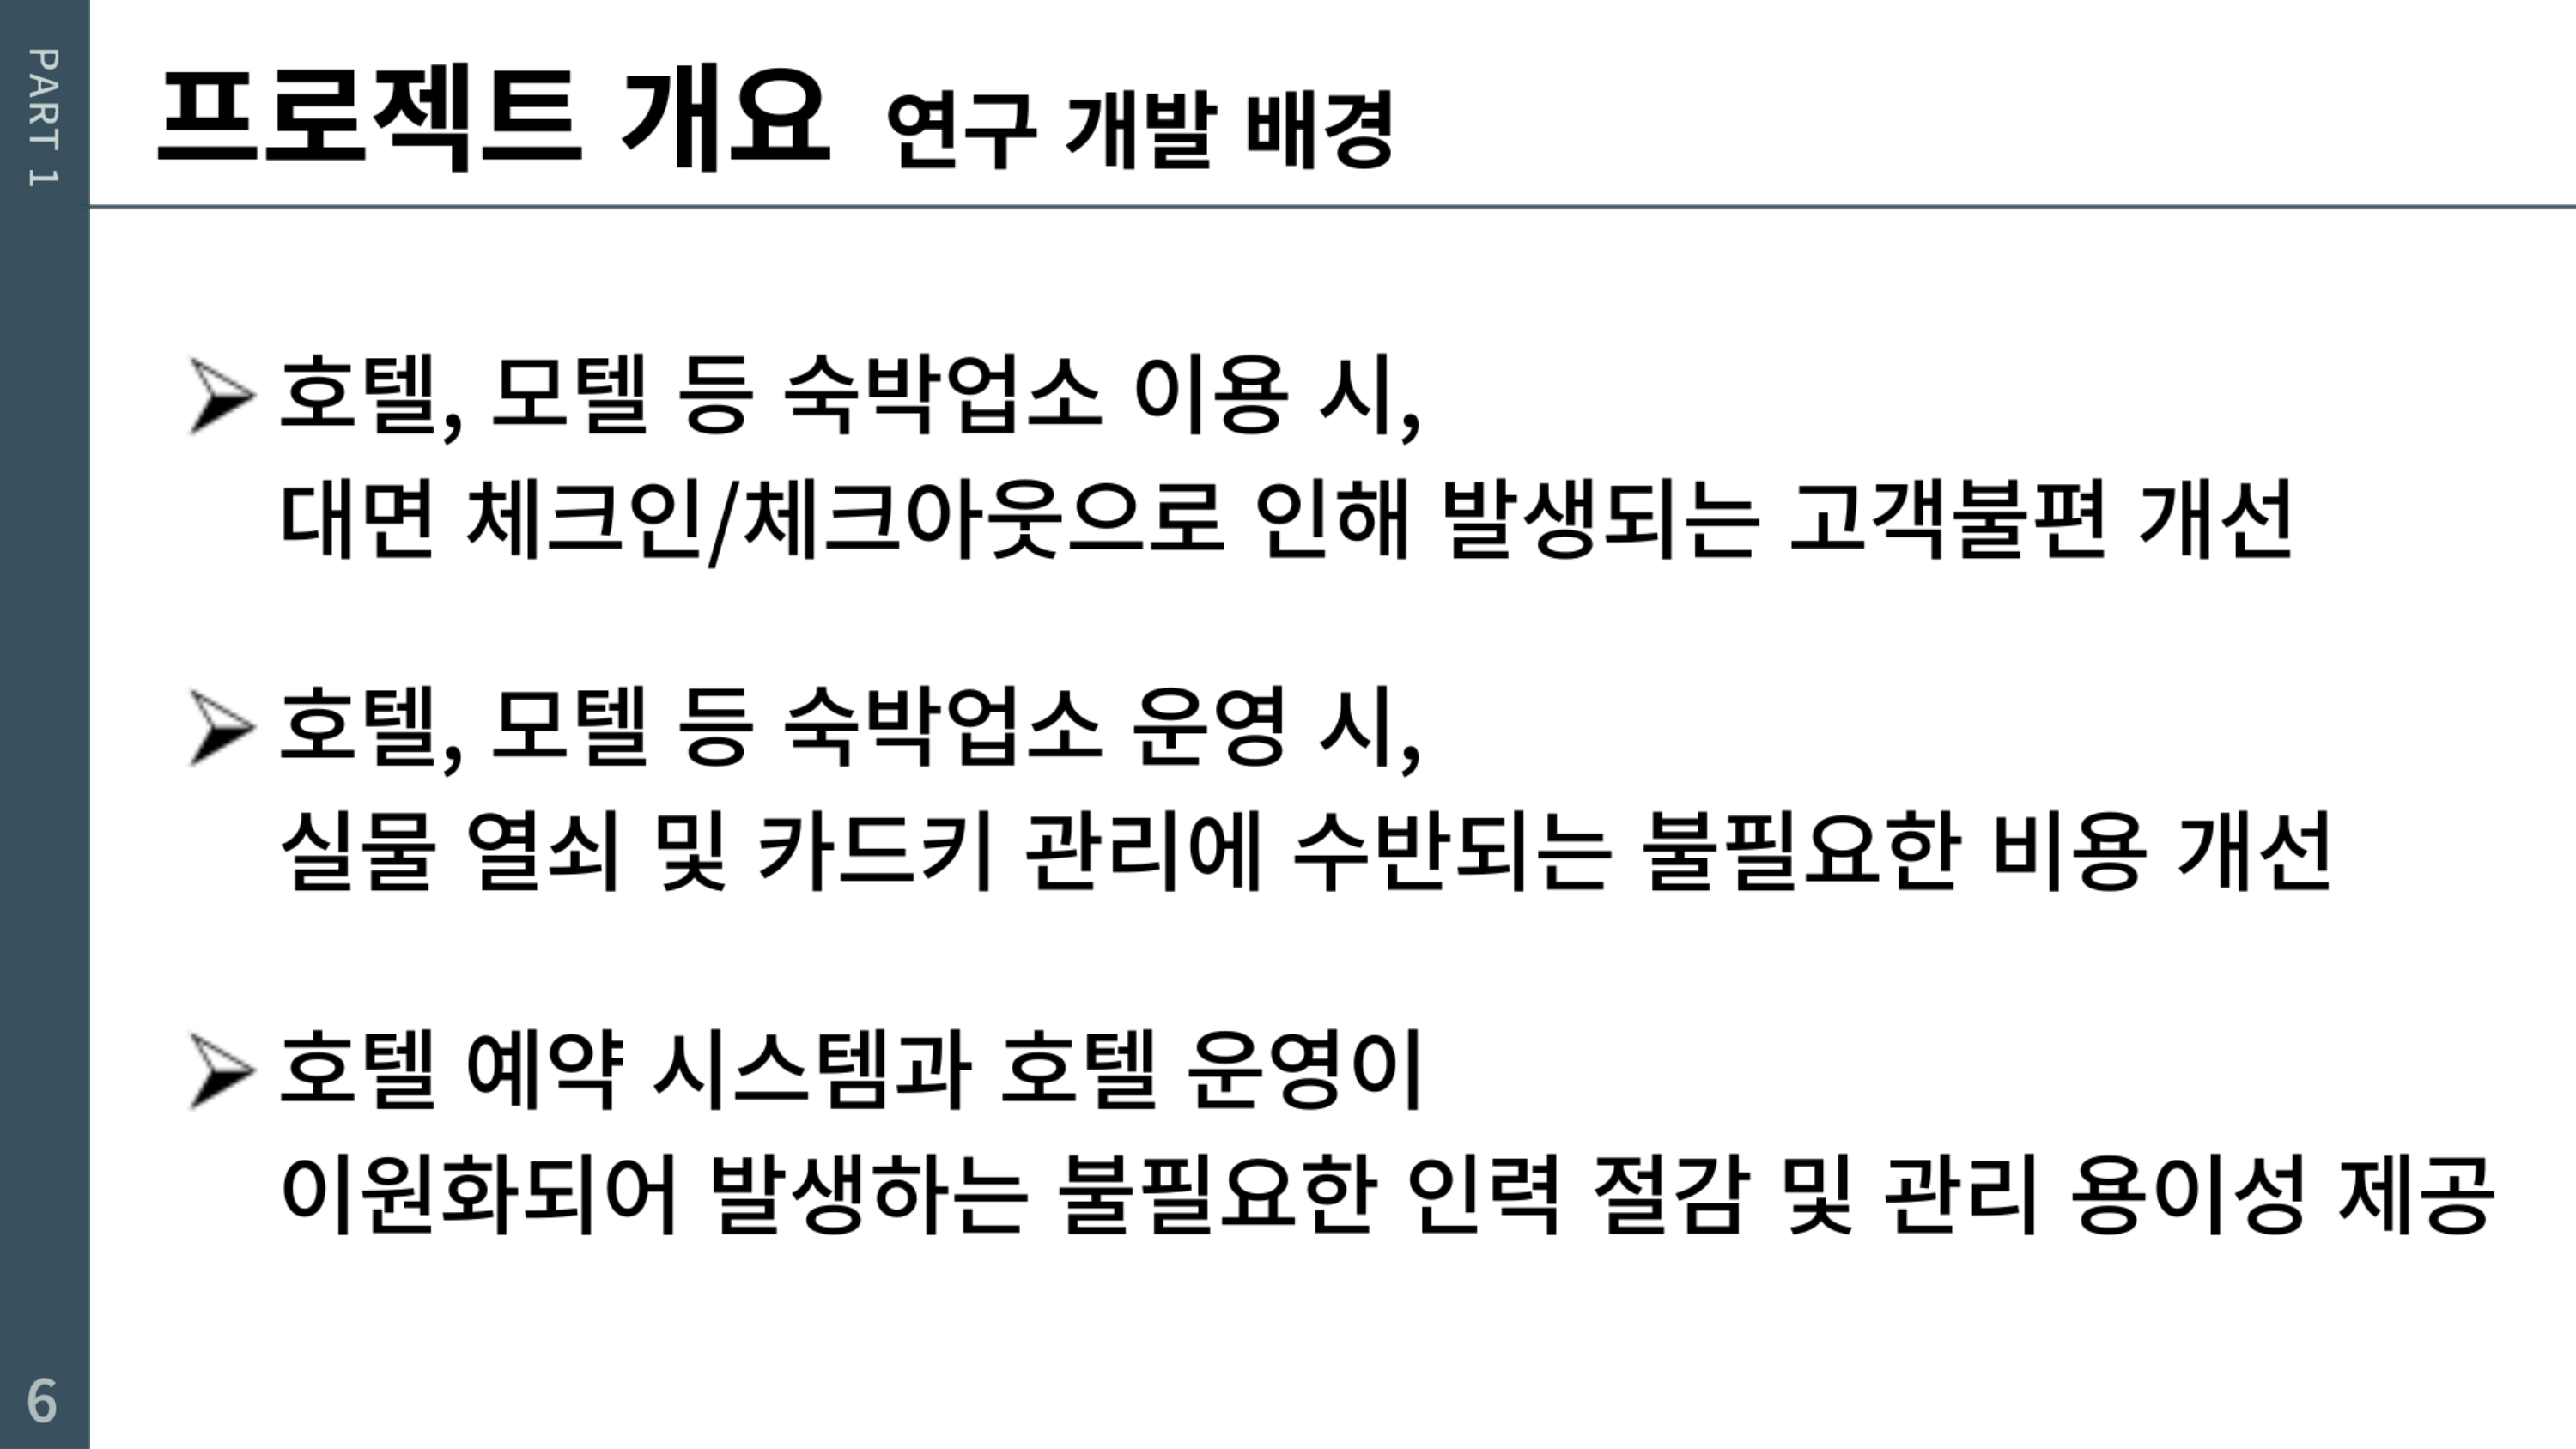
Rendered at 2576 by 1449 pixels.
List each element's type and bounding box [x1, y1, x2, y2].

text_box [82, 201, 131, 214]
picture [0, 1349, 88, 1449]
text_box [1451, 201, 2576, 214]
picture [264, 990, 2537, 1276]
text_box [154, 336, 280, 466]
text_box [154, 668, 280, 797]
picture [90, 11, 2576, 227]
picture [264, 646, 2370, 932]
text_box [0, 0, 90, 1350]
text_box [154, 1011, 280, 1142]
picture [264, 314, 2331, 609]
